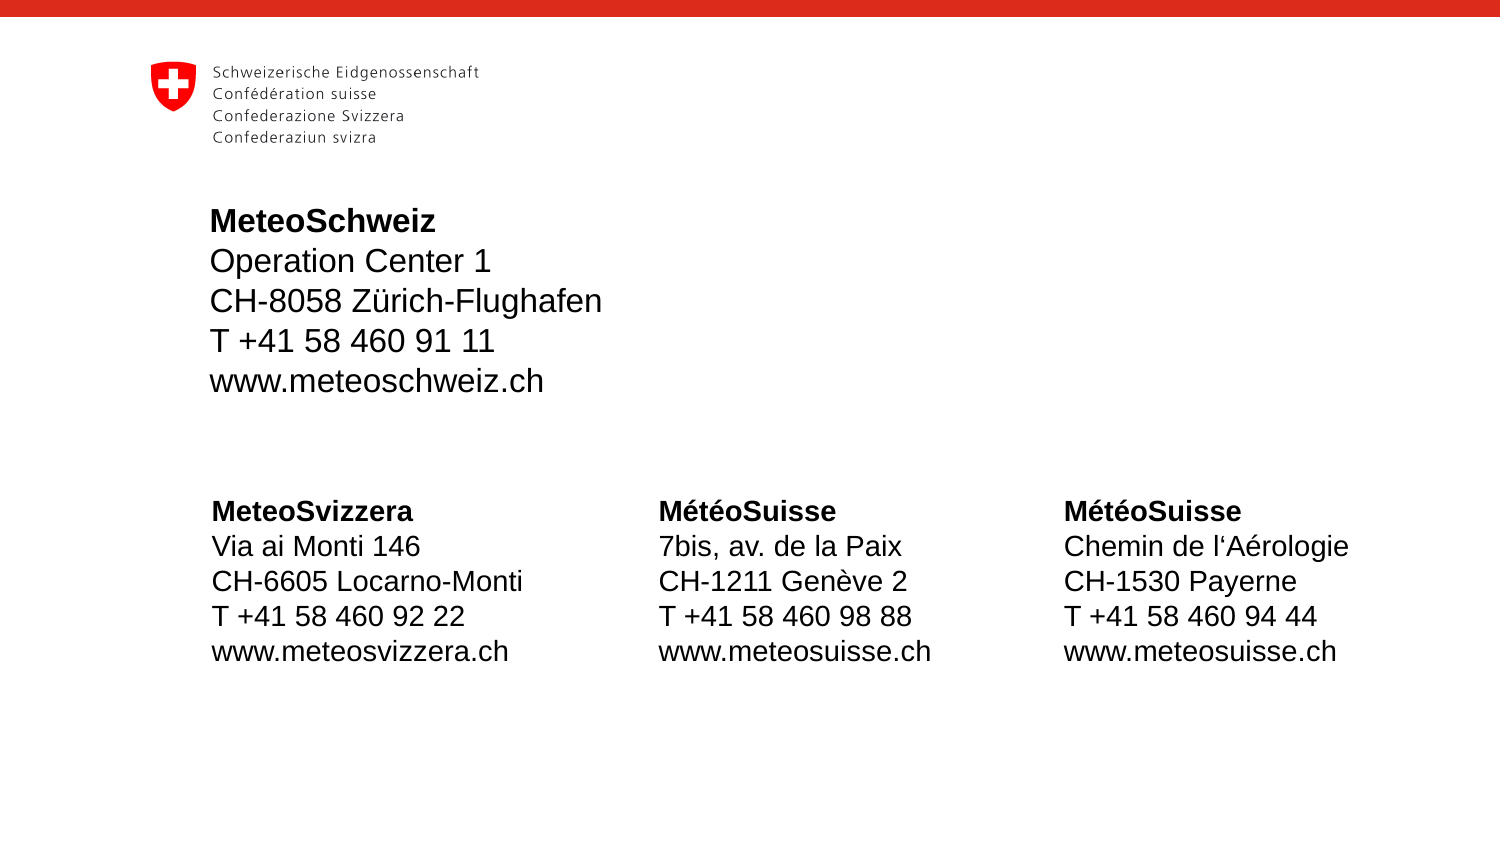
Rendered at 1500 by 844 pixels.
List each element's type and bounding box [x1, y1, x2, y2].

picture [151, 62, 480, 146]
